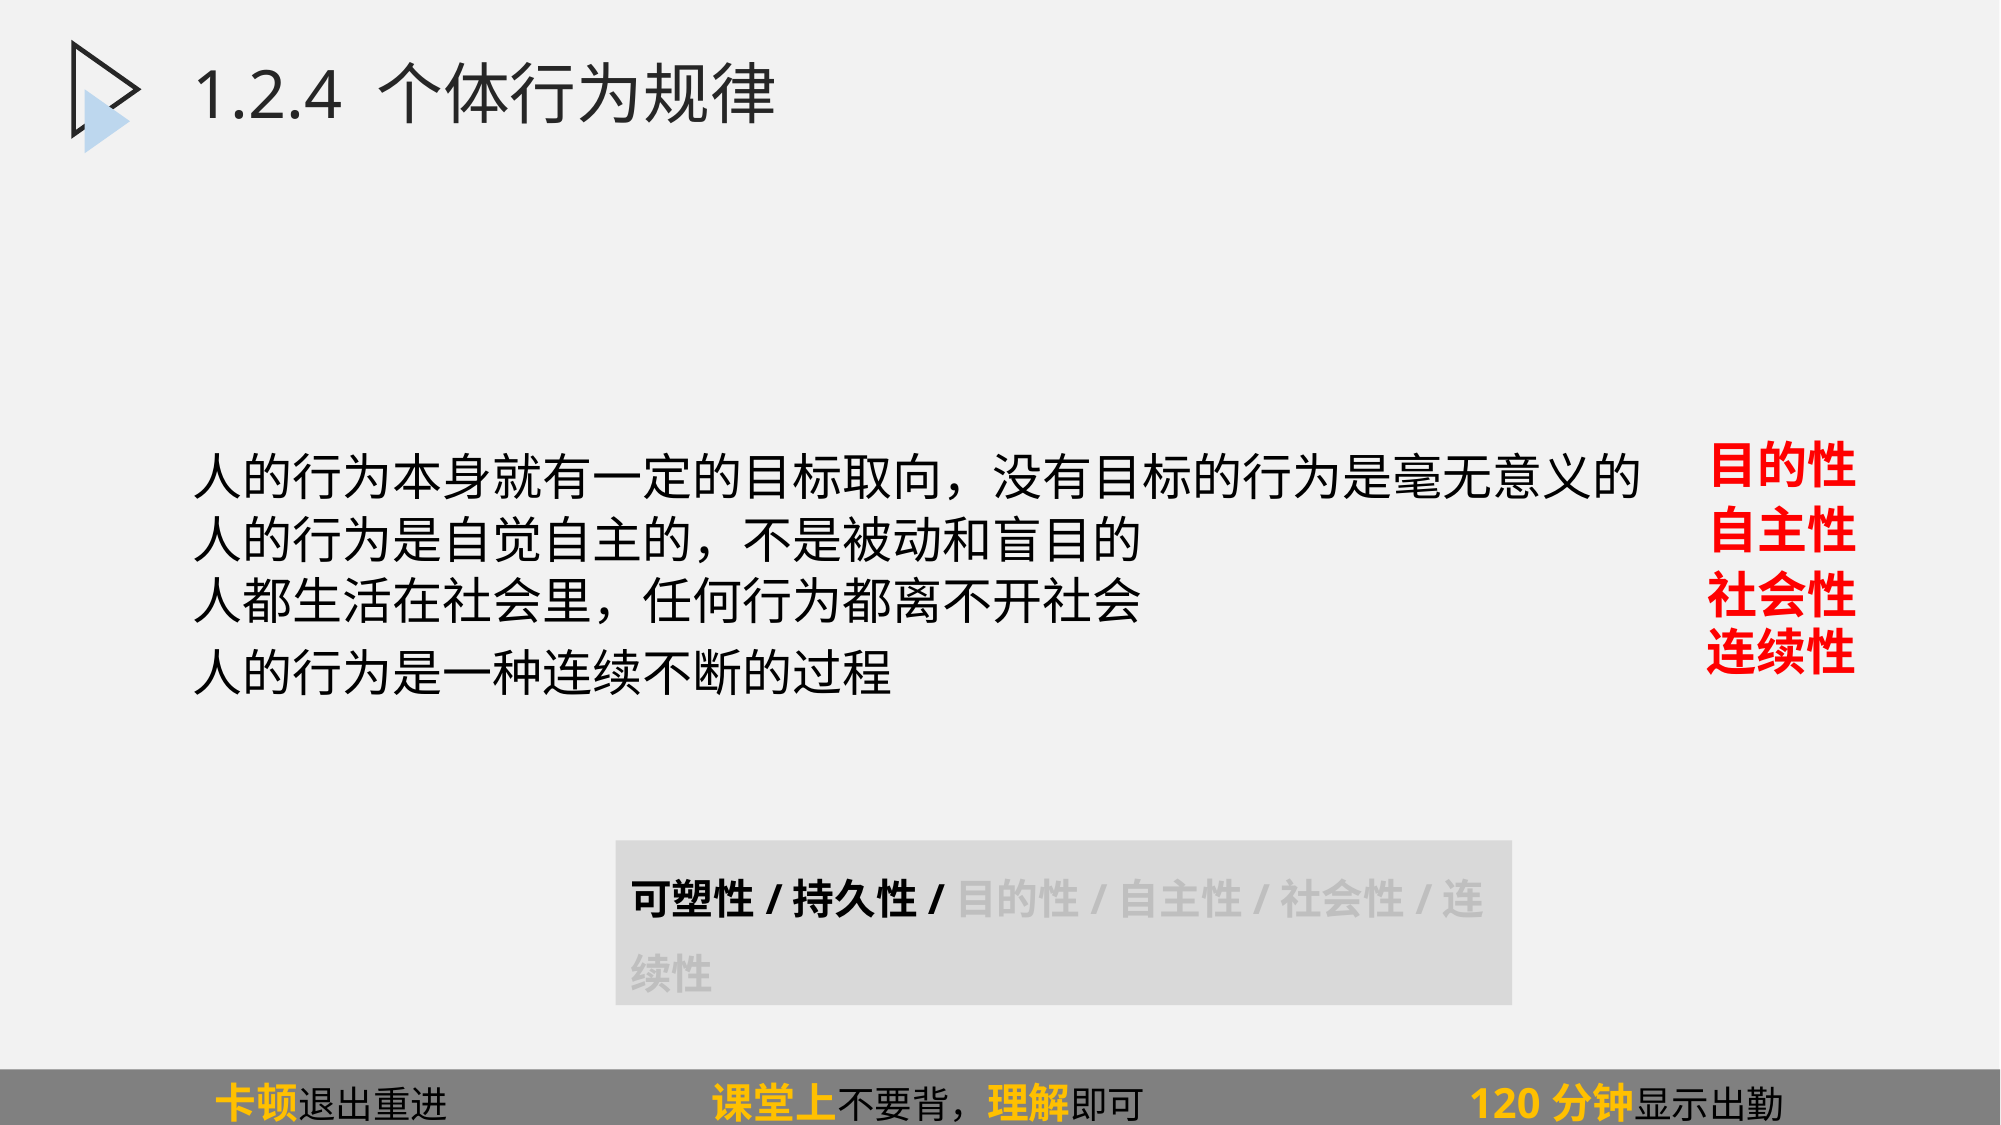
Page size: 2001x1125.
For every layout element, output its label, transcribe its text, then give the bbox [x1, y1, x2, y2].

text_box 可塑性/持久性/目的性/自主性/社会性/连续性 [615, 840, 1513, 1006]
list 1.2.4 个体行为规律 [177, 44, 1322, 178]
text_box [177, 408, 1912, 710]
